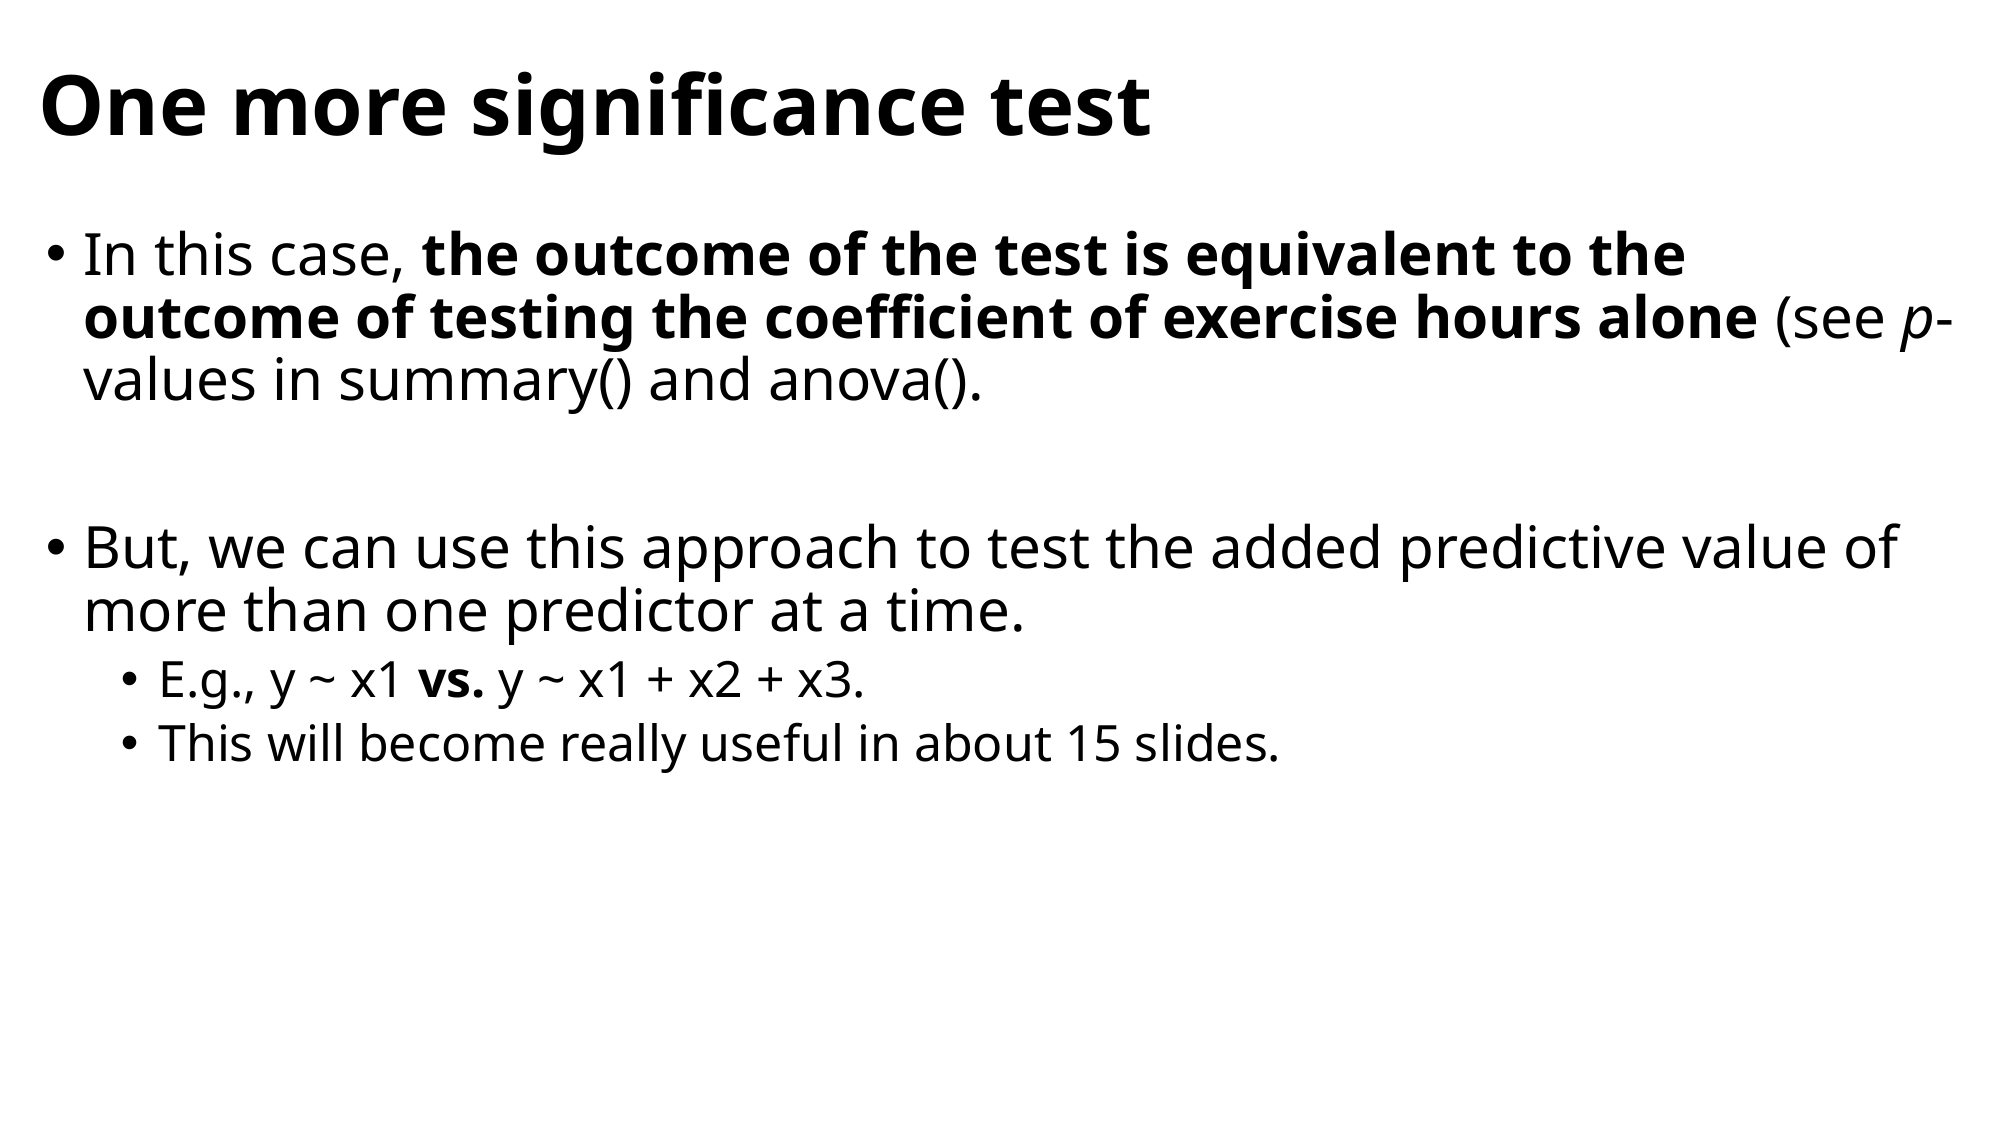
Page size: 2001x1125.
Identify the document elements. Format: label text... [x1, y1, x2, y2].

title One more significance test [23, 0, 1863, 218]
list In this case, the outcome of the test is equivalent to the outcome of testing the coefficient of exercise hours alone (see p-values in summary() and anova(). But, we can use this approach to test the added predictive value of more than one predictor at a time. E.g., y ~ x1 vs. y ~ x1 + x2 + x3. This will become really useful in about 15 slides. [30, 217, 1970, 1082]
